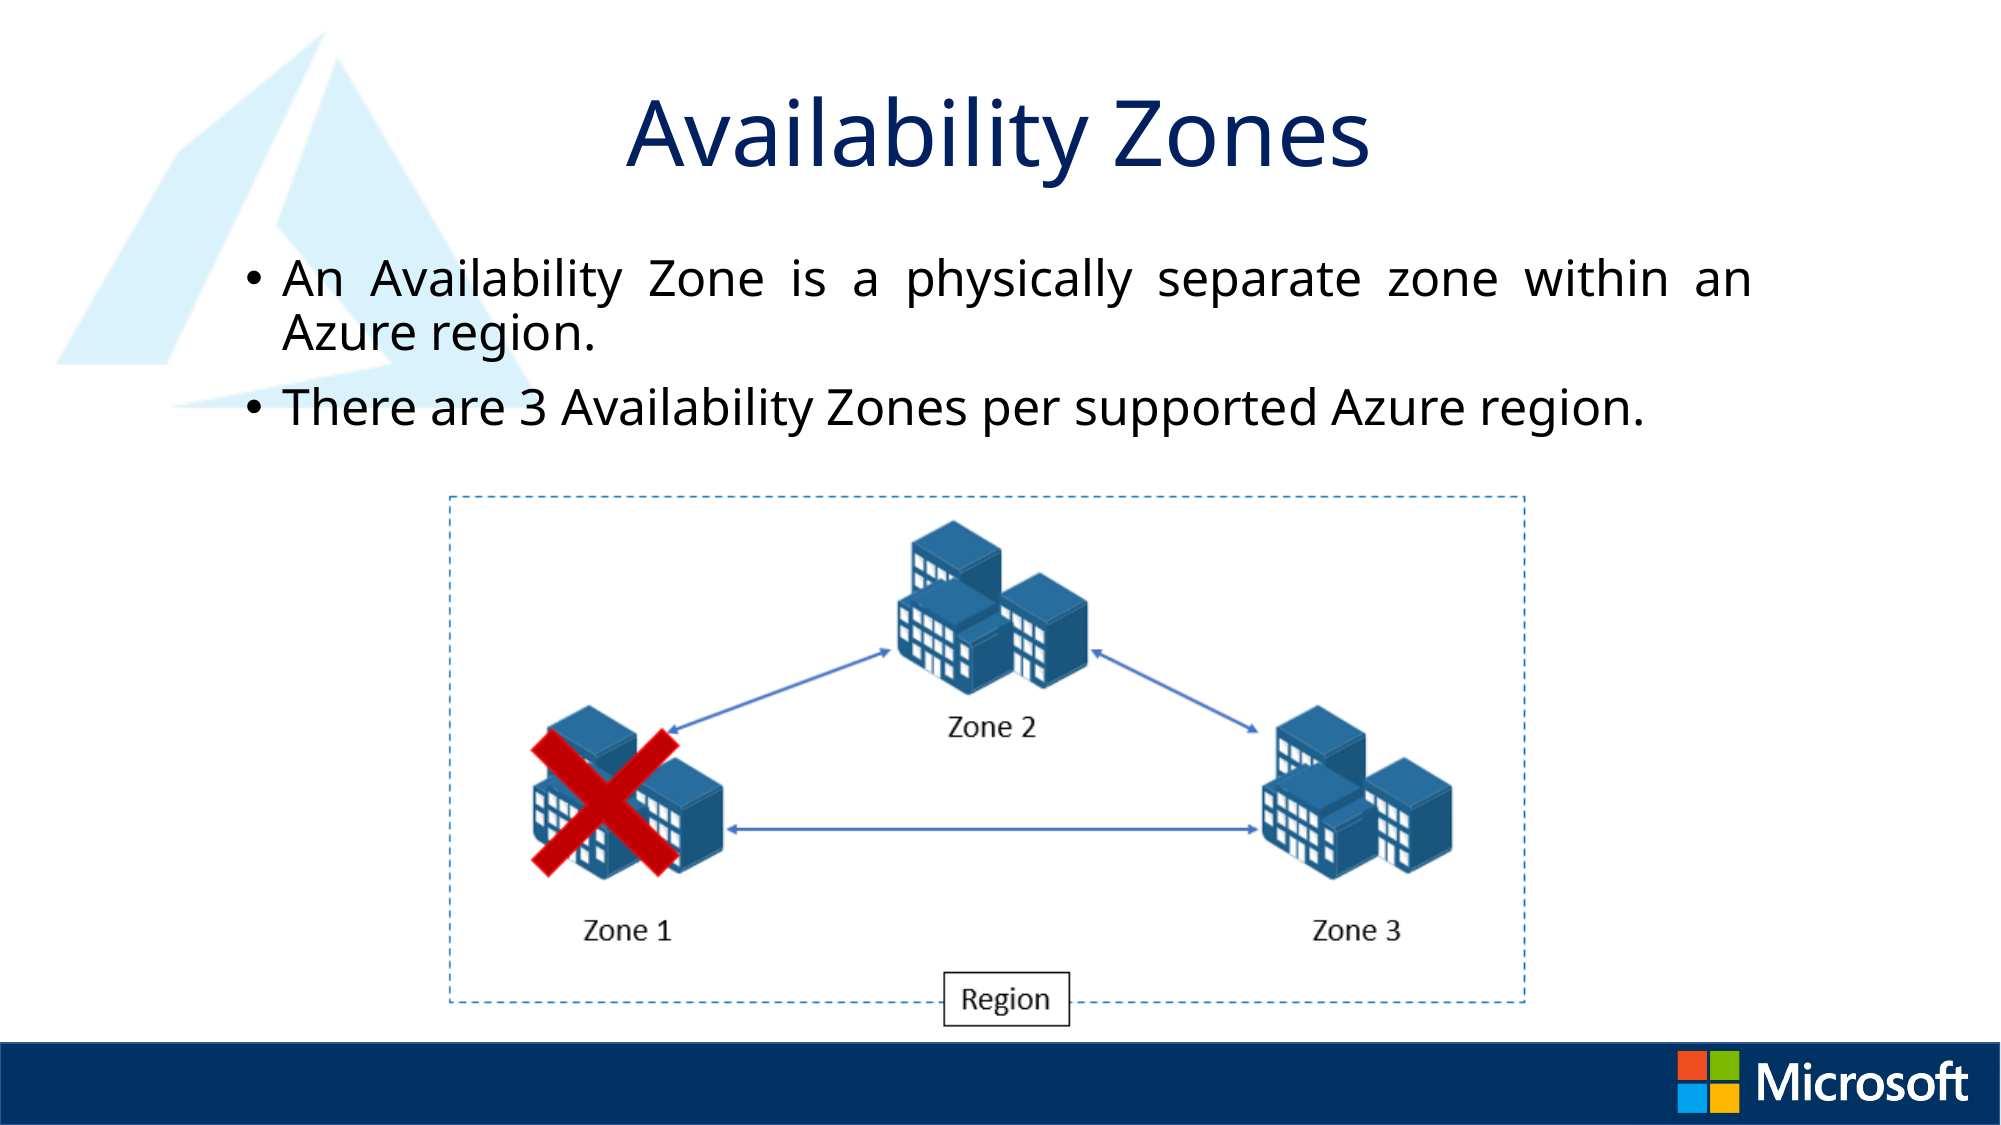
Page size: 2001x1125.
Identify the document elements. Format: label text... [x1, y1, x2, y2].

picture [1637, 1013, 2001, 1125]
list An Availability Zone is a physically separate zone within an Azure region. There are 3 Availability Zones per supported Azure region. [230, 245, 1770, 480]
picture [440, 479, 1560, 1030]
title Availability Zones [137, 28, 1863, 246]
